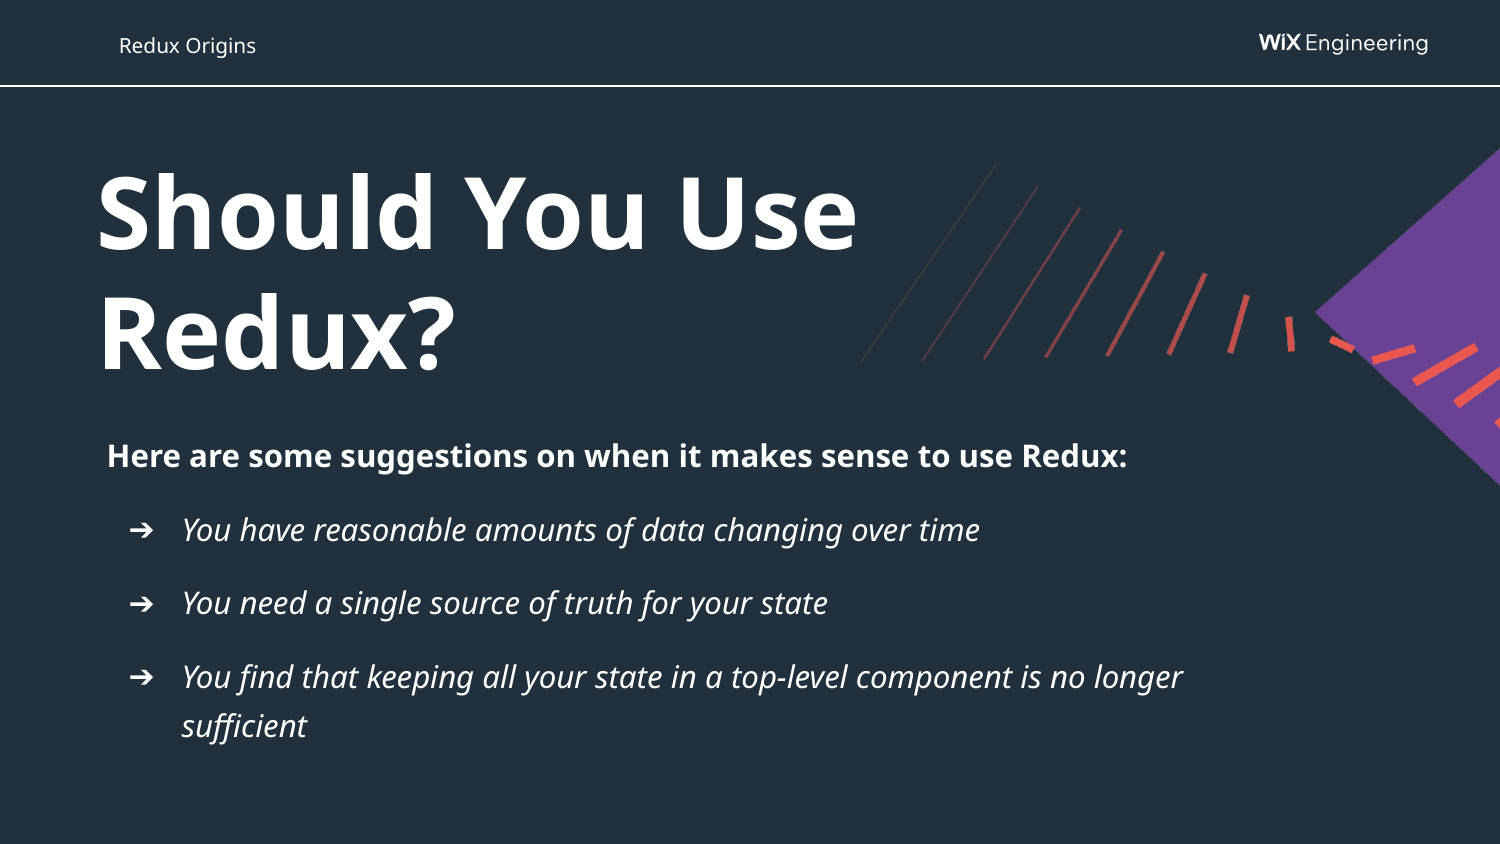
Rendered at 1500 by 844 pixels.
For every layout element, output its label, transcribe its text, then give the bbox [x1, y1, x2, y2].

text_box Should You Use Redux?​ [81, 134, 827, 645]
picture [828, 134, 1500, 498]
text_box Here are some suggestions on when it makes sense to use Redux: You have reasonable amounts of data changing over time You need a single source of truth for your state You find that keeping all your state in a top-level component is no longer sufficient [91, 409, 1240, 759]
picture [1220, 8, 1468, 79]
